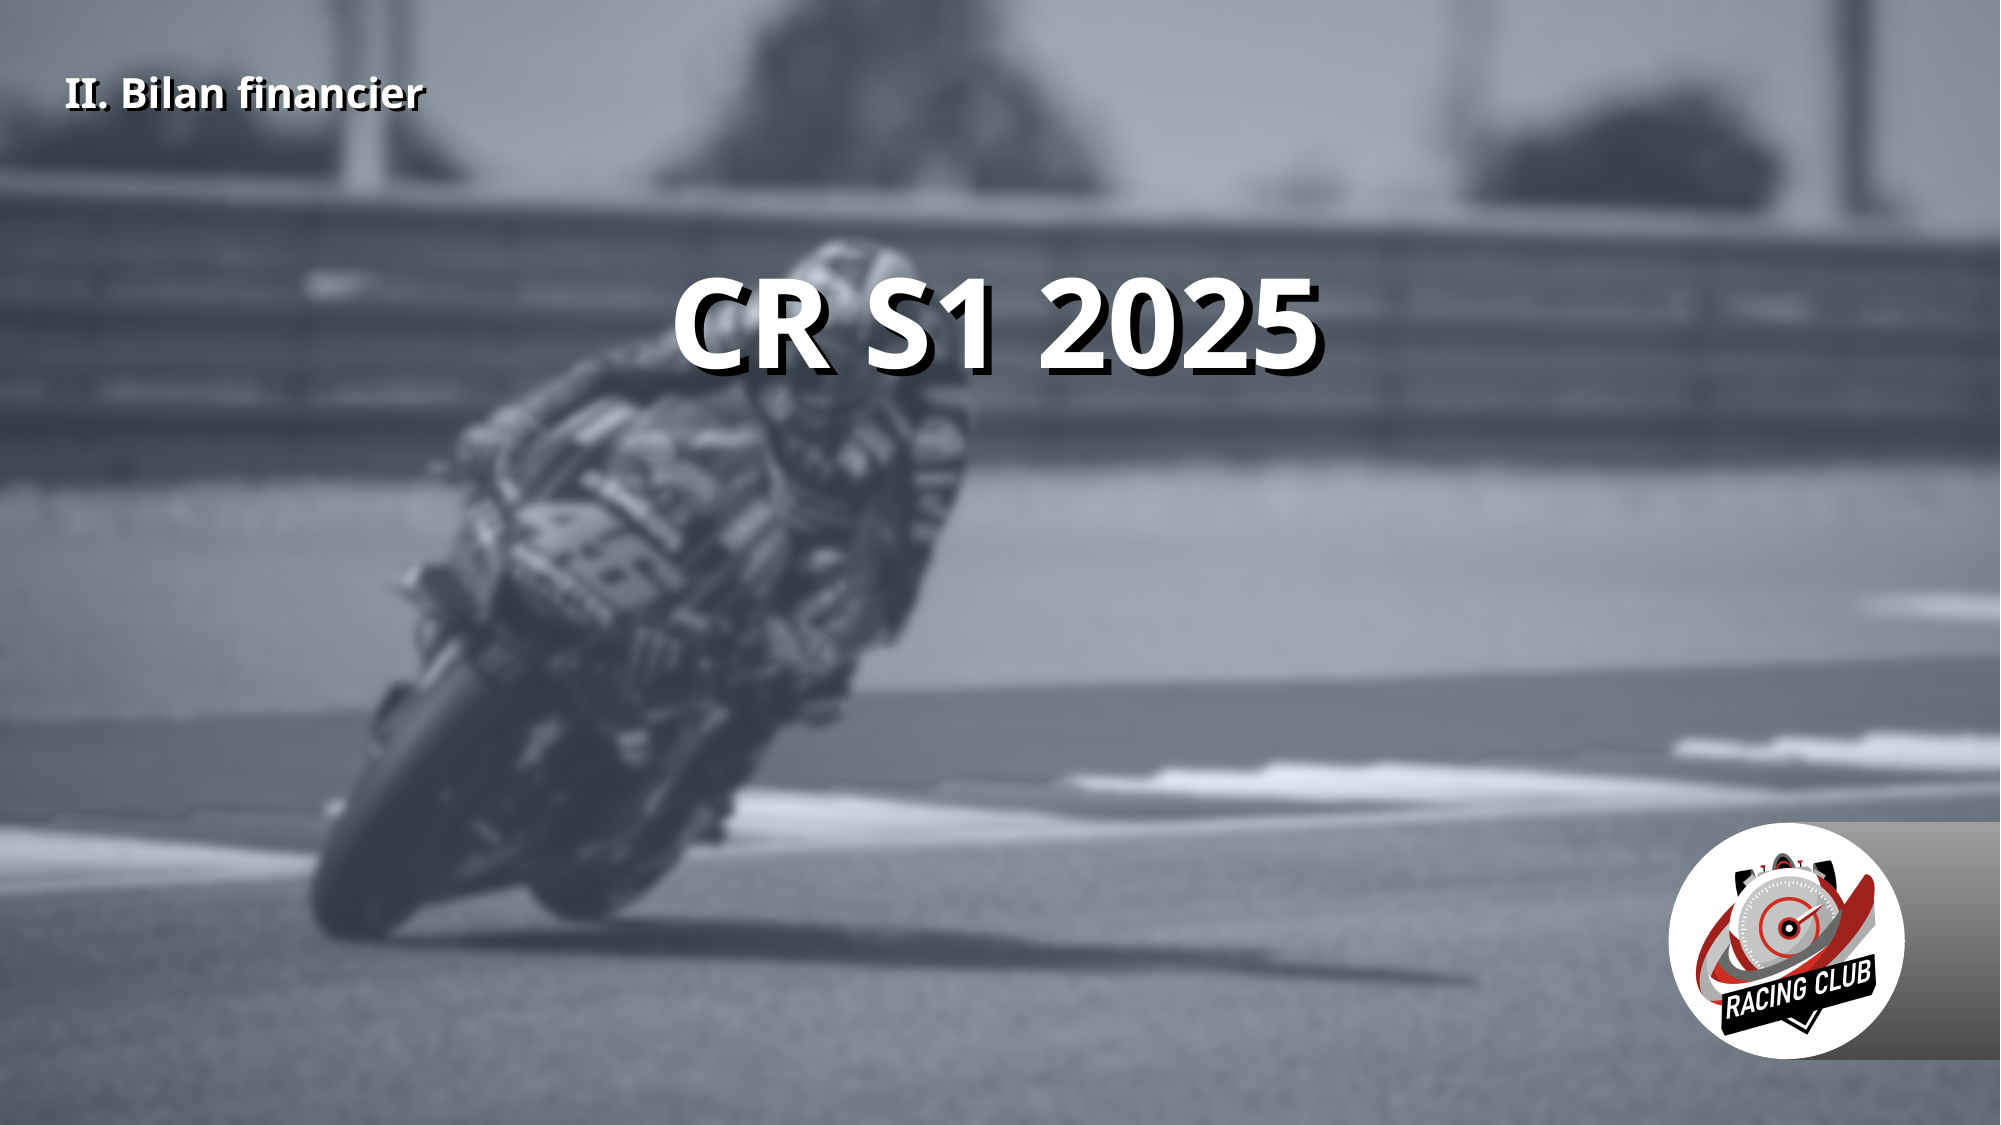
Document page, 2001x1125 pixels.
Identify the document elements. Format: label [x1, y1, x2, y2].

text_box [58, 58, 435, 129]
picture [0, 0, 2000, 1125]
text_box [621, 235, 1379, 411]
text_box [1668, 822, 2000, 1060]
